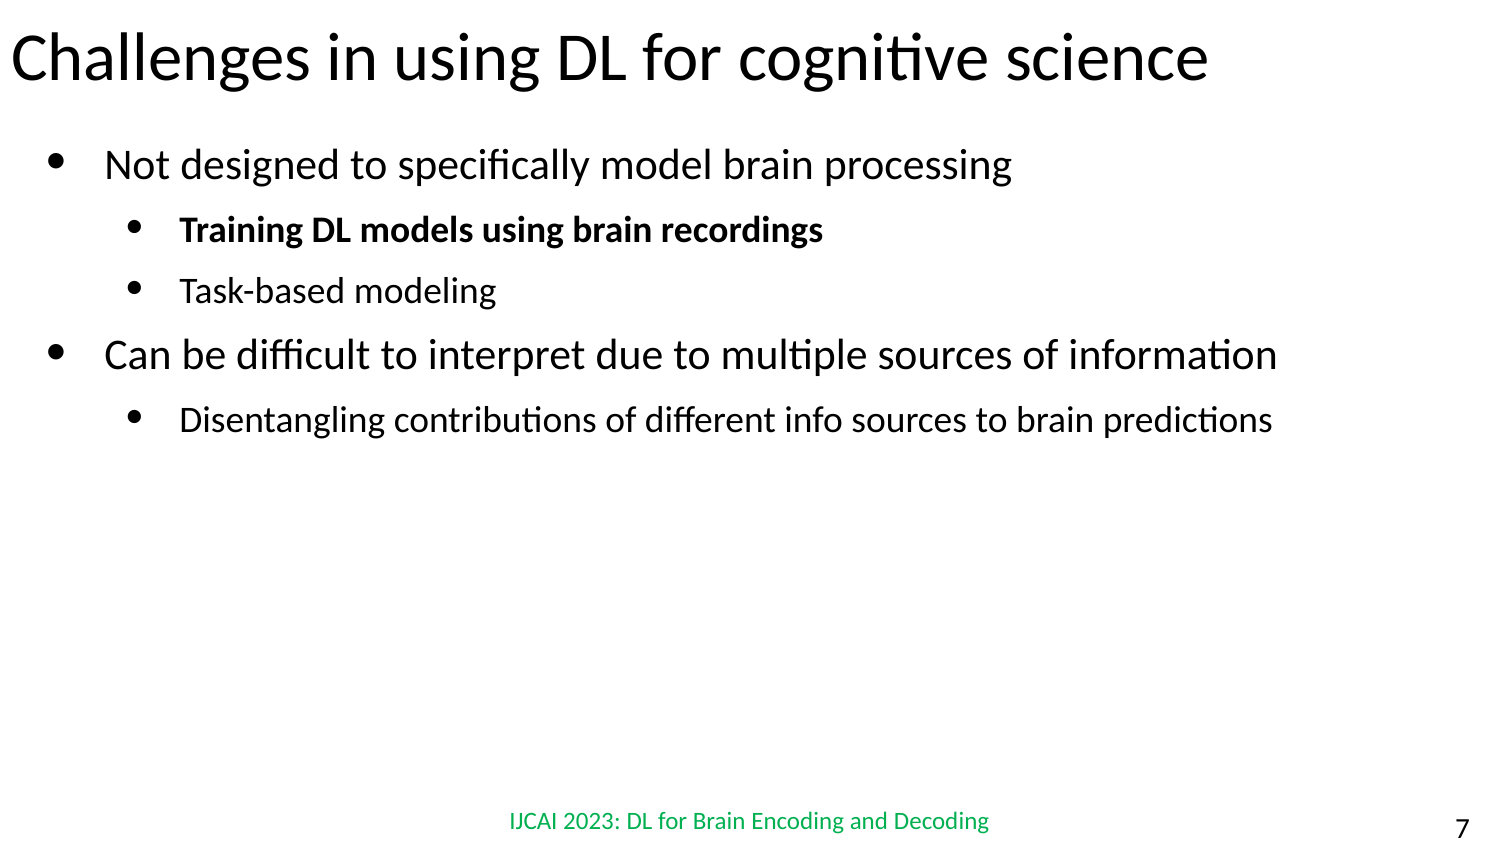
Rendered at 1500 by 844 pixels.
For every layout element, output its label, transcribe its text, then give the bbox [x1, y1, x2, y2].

slide_number ‹#› [1059, 803, 1482, 844]
title Challenges in using DL for cognitive science [0, 0, 1500, 118]
list Not designed to specifically model brain processing Training DL models using brain recordings Task-based modeling Can be difficult to interpret due to multiple sources of information Disentangling contributions of different info sources to brain predictions [18, 135, 1482, 775]
